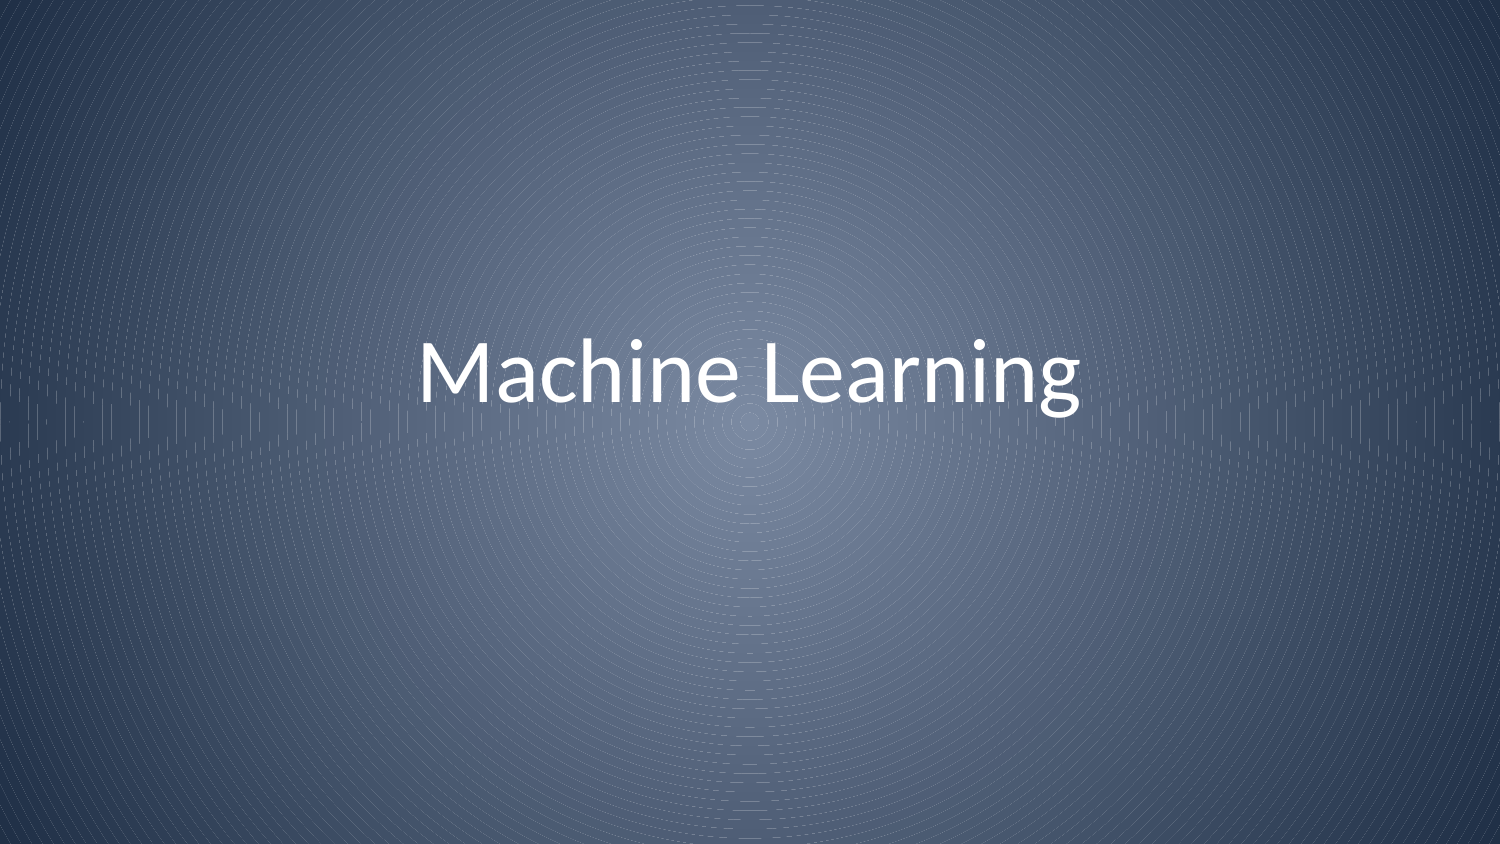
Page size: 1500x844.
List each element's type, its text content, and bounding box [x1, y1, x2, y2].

title Machine Learning [75, 294, 1425, 436]
